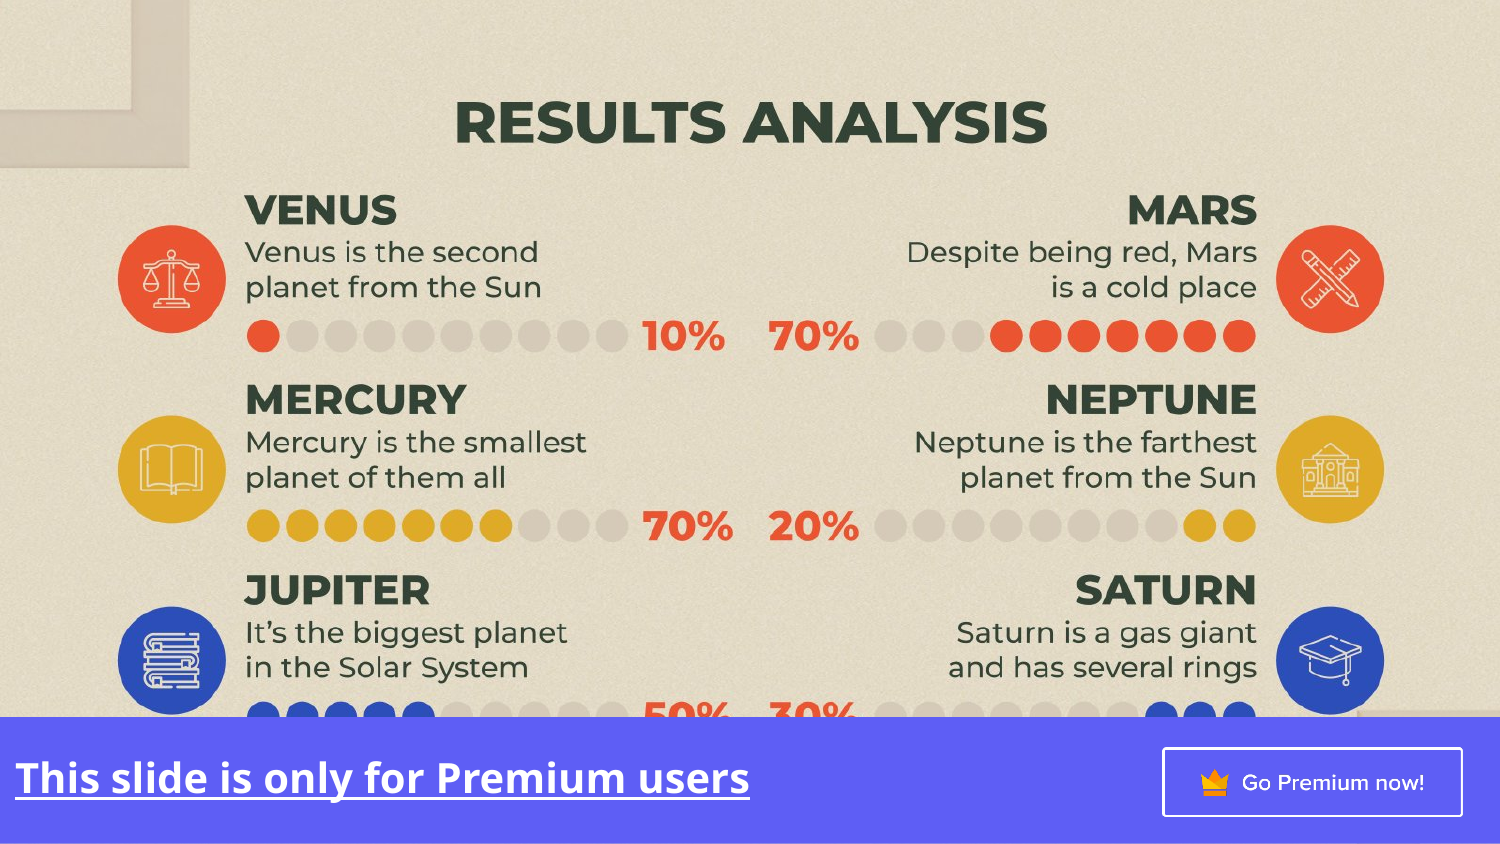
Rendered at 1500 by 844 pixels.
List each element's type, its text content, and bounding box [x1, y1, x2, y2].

text_box This slide is only for Premium users [0, 717, 1500, 844]
picture [1162, 747, 1463, 817]
picture [0, 0, 1500, 717]
